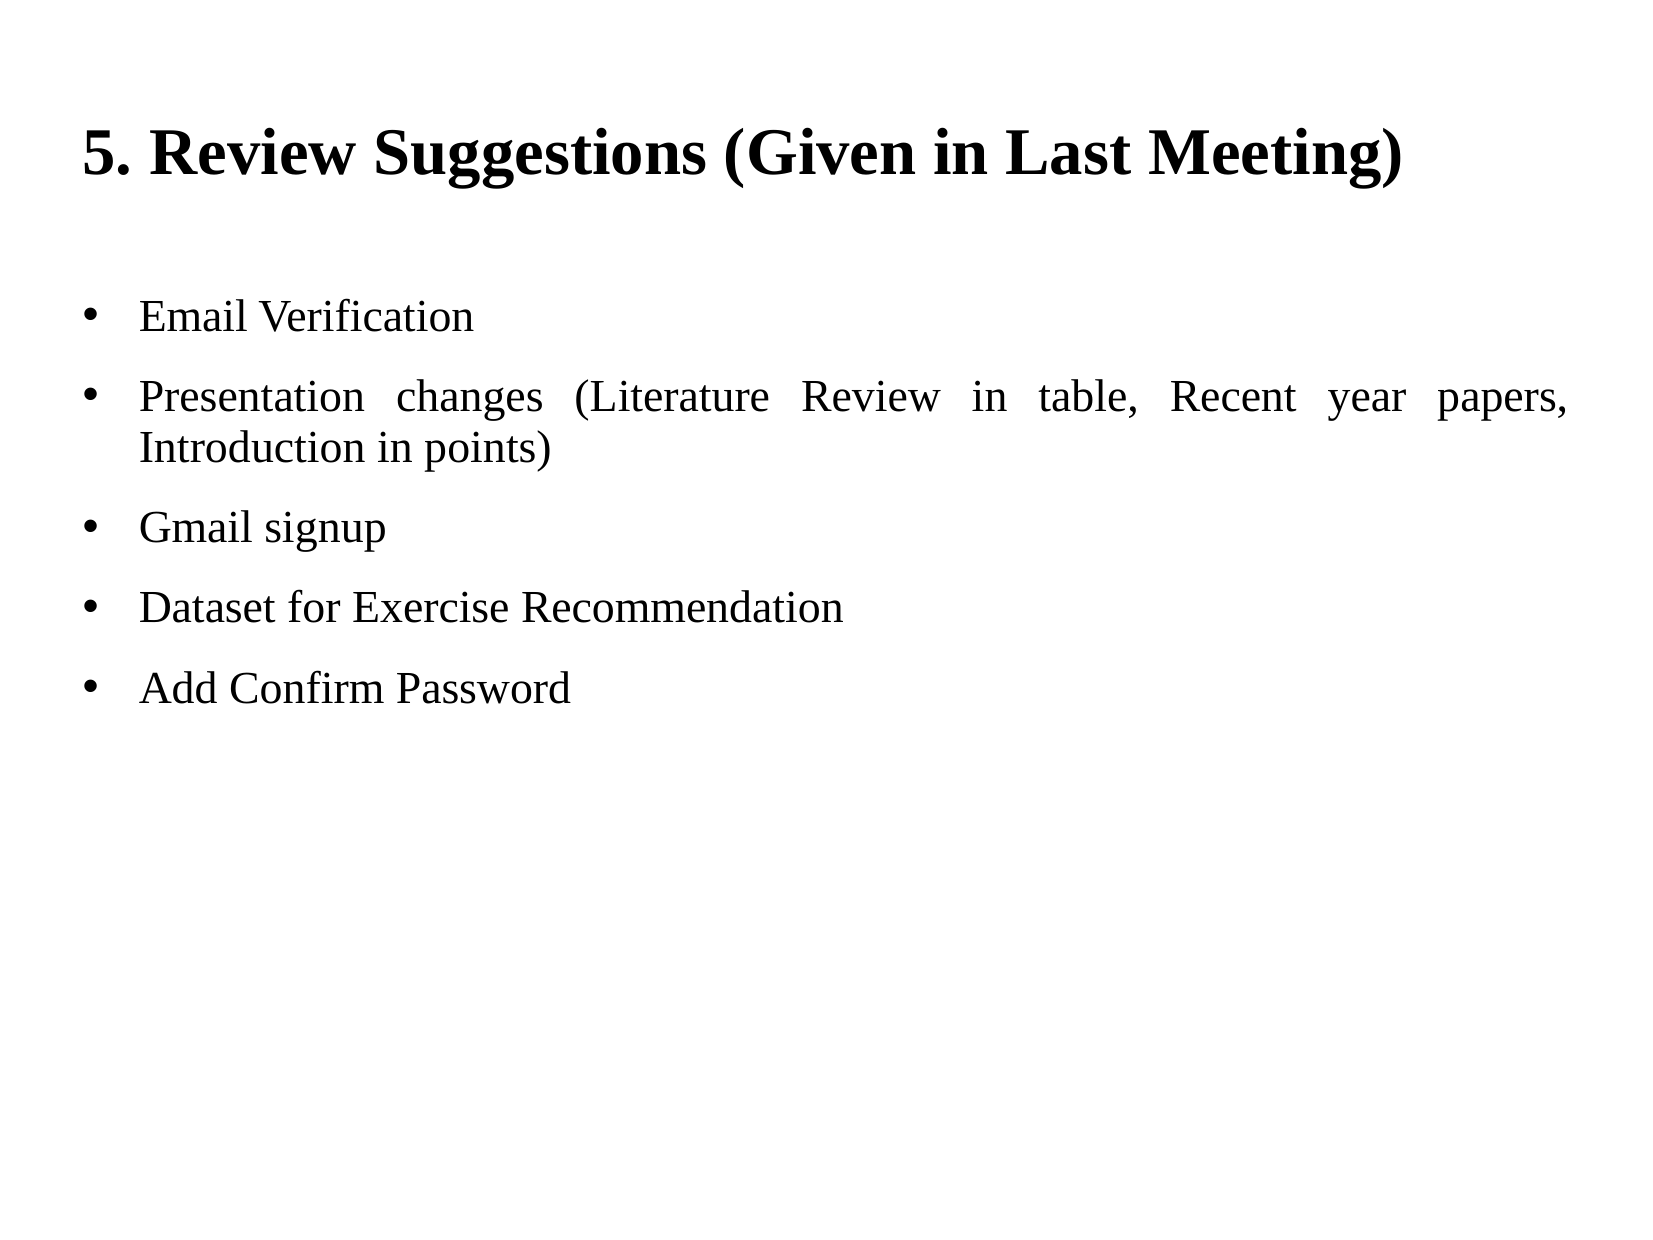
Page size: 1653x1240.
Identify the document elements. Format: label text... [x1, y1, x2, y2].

list Email Verification Presentation changes (Literature Review in table, Recent year papers, Introduction in points) Gmail signup Dataset for Exercise Recommendation Add Confirm Password [82, 289, 1571, 1108]
title 5. Review Suggestions (Given in Last Meeting) [82, 48, 1571, 256]
